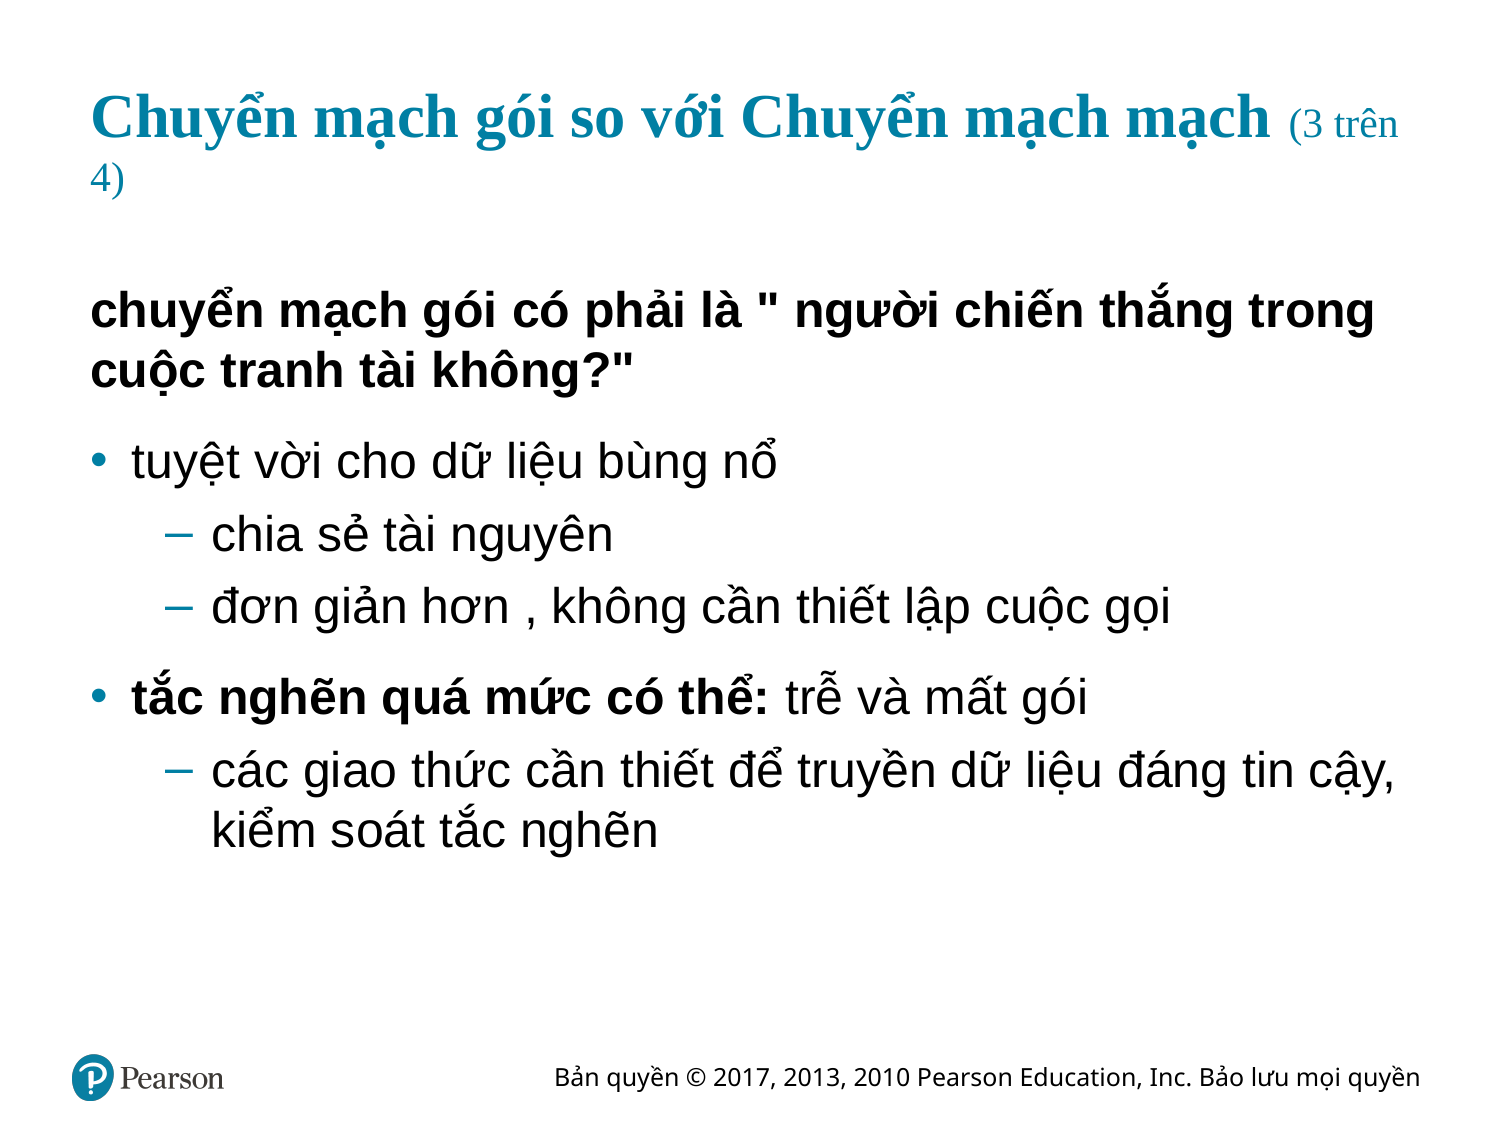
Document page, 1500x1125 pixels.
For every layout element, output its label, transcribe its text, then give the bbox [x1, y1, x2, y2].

picture [98, 1054, 224, 1101]
list chuyển mạch gói có phải là " người chiến thắng trong cuộc tranh tài không?" tuyệt vời cho dữ liệu bùng nổ chia sẻ tài nguyên đơn giản hơn , không cần thiết lập cuộc gọi tắc nghẽn quá mức có thể: trễ và mất gói các giao thức cần thiết để truyền dữ liệu đáng tin cậy, kiểm soát tắc nghẽn [75, 262, 1425, 1005]
picture [72, 1054, 88, 1070]
picture [72, 1087, 83, 1101]
title Chuyển mạch gói so với Chuyển mạch mạch (3 trên 4) [75, 35, 1425, 216]
picture [80, 1063, 106, 1088]
